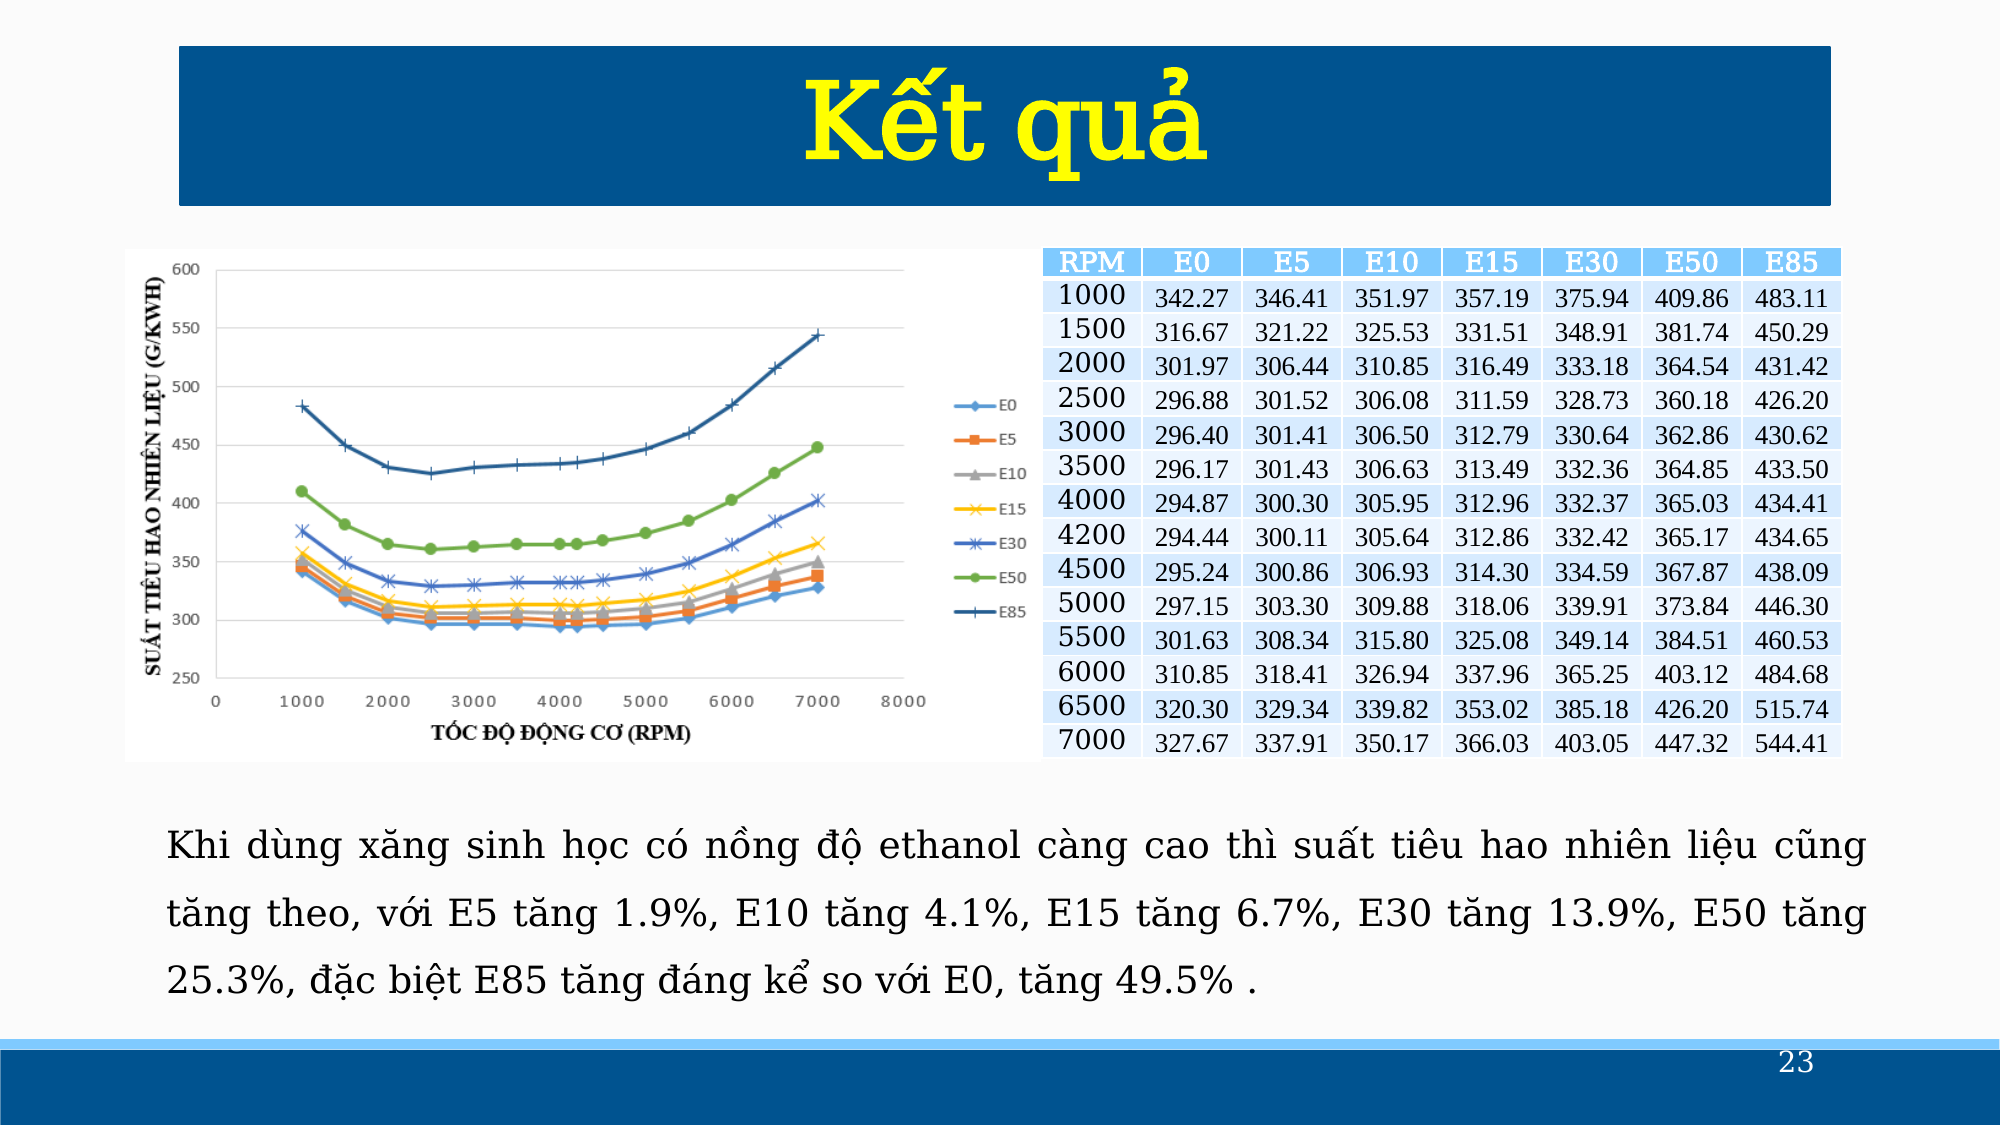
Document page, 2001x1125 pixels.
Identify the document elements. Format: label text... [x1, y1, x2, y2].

table_cell 339.91 [1543, 588, 1641, 620]
table_cell 5000 [1050, 588, 1141, 620]
table_cell 334.59 [1543, 554, 1641, 586]
table_cell 306.93 [1343, 554, 1441, 586]
table_cell 362.86 [1643, 417, 1741, 449]
table_cell 365.17 [1643, 519, 1741, 552]
table_header E10 [1343, 248, 1441, 276]
table_cell 301.43 [1243, 451, 1341, 483]
table_cell 305.95 [1343, 485, 1441, 517]
table_cell 515.74 [1743, 691, 1841, 723]
table_cell 306.50 [1343, 417, 1441, 449]
table_cell 365.25 [1543, 656, 1641, 689]
table_cell 294.44 [1143, 519, 1241, 552]
table_cell 306.44 [1243, 348, 1341, 380]
table_cell 450.29 [1743, 314, 1841, 346]
table_cell 381.74 [1643, 314, 1741, 346]
table_cell 348.91 [1543, 314, 1641, 346]
table_cell 365.03 [1643, 485, 1741, 517]
table_cell 357.19 [1443, 281, 1541, 312]
table_cell 332.37 [1543, 485, 1641, 517]
table_header E15 [1443, 248, 1541, 276]
table_cell 349.14 [1543, 622, 1641, 655]
table_cell 309.88 [1343, 588, 1441, 620]
table_cell 7000 [1050, 725, 1141, 757]
table_cell 301.41 [1243, 417, 1341, 449]
table_cell 300.11 [1243, 519, 1341, 552]
table_cell 1500 [1050, 314, 1141, 346]
table_cell 303.30 [1243, 588, 1341, 620]
table_cell 315.80 [1343, 622, 1441, 655]
table_cell 330.64 [1543, 417, 1641, 449]
table_cell 403.05 [1543, 725, 1641, 757]
table_cell 431.42 [1743, 348, 1841, 380]
table_cell 301.97 [1143, 348, 1241, 380]
table_header E5 [1243, 248, 1341, 276]
table_cell 327.67 [1143, 725, 1241, 757]
table_cell 321.22 [1243, 314, 1341, 346]
table_cell 337.96 [1443, 656, 1541, 689]
table_cell 306.63 [1343, 451, 1441, 483]
table_cell 409.86 [1643, 281, 1741, 312]
table_cell 296.17 [1143, 451, 1241, 483]
table_cell 4000 [1050, 485, 1141, 517]
table_cell 373.84 [1643, 588, 1741, 620]
table_cell 310.85 [1343, 348, 1441, 380]
table_cell 296.88 [1143, 382, 1241, 415]
table_cell 364.85 [1643, 451, 1741, 483]
table_cell 332.36 [1543, 451, 1641, 483]
table_cell 301.52 [1243, 382, 1341, 415]
table_header E0 [1143, 248, 1241, 276]
table_cell 484.68 [1743, 656, 1841, 689]
table_cell 367.87 [1643, 554, 1741, 586]
table_cell 426.20 [1743, 382, 1841, 415]
table_cell 426.20 [1643, 691, 1741, 723]
table_cell 318.41 [1243, 656, 1341, 689]
table_cell 331.51 [1443, 314, 1541, 346]
table_cell 295.24 [1143, 554, 1241, 586]
table_cell 2500 [1050, 382, 1141, 415]
table_cell 434.65 [1743, 519, 1841, 552]
table_cell 339.82 [1343, 691, 1441, 723]
table_cell 384.51 [1643, 622, 1741, 655]
table_cell 294.87 [1143, 485, 1241, 517]
table_cell 360.18 [1643, 382, 1741, 415]
table_cell 306.08 [1343, 382, 1441, 415]
table_cell 333.18 [1543, 348, 1641, 380]
table_cell 316.67 [1143, 314, 1241, 346]
table_cell 364.54 [1643, 348, 1741, 380]
table_cell 305.64 [1343, 519, 1441, 552]
table_cell 342.27 [1143, 281, 1241, 312]
table_cell 296.40 [1143, 417, 1241, 449]
text_box Khi dùng xăng sinh học có nồng độ ethanol càng cao thì suất tiêu hao nhiên liệu cũng tăng theo, với E5 tăng 1.9%, E10 tăng 4.1%, E15 tăng 6.7%, E30 tăng 13.9%, E50 tăng 25.3%, đặc biệt E85 tăng đáng kể so với E0, tăng 49.5% . [151, 791, 1884, 1009]
table_header E85 [1743, 248, 1841, 276]
table_cell 350.17 [1343, 725, 1441, 757]
table_cell 1000 [1050, 281, 1141, 312]
table_cell 351.97 [1343, 281, 1441, 312]
table_cell 4500 [1050, 554, 1141, 586]
table_cell 325.08 [1443, 622, 1541, 655]
table_cell 430.62 [1743, 417, 1841, 449]
table_cell 460.53 [1743, 622, 1841, 655]
table_cell 337.91 [1243, 725, 1341, 757]
slide_number 23 [1617, 1028, 1830, 1093]
table_cell 4200 [1050, 519, 1141, 552]
table_cell 403.12 [1643, 656, 1741, 689]
table_cell 325.53 [1343, 314, 1441, 346]
text_box Kết quả [179, 46, 1831, 206]
table_cell 446.30 [1743, 588, 1841, 620]
table_header E30 [1543, 248, 1641, 276]
table_header E50 [1643, 248, 1741, 276]
table_cell 316.49 [1443, 348, 1541, 380]
table_cell 544.41 [1743, 725, 1841, 757]
table_cell 320.30 [1143, 691, 1241, 723]
table_cell 353.02 [1443, 691, 1541, 723]
picture [125, 248, 1042, 762]
table_cell 329.34 [1243, 691, 1341, 723]
table_cell 434.41 [1743, 485, 1841, 517]
table_cell 366.03 [1443, 725, 1541, 757]
table_cell 312.96 [1443, 485, 1541, 517]
table_cell 300.30 [1243, 485, 1341, 517]
table_cell 5500 [1050, 622, 1141, 655]
table_cell 6000 [1050, 656, 1141, 689]
table_cell 328.73 [1543, 382, 1641, 415]
table_cell 297.15 [1143, 588, 1241, 620]
table_cell 312.86 [1443, 519, 1541, 552]
table_cell 311.59 [1443, 382, 1541, 415]
table_cell 375.94 [1543, 281, 1641, 312]
table_cell 326.94 [1343, 656, 1441, 689]
table_cell 310.85 [1143, 656, 1241, 689]
table_cell 332.42 [1543, 519, 1641, 552]
table_cell 6500 [1050, 691, 1141, 723]
table_cell 301.63 [1143, 622, 1241, 655]
table_cell 2000 [1050, 348, 1141, 380]
table_cell 312.79 [1443, 417, 1541, 449]
table_cell 447.32 [1643, 725, 1741, 757]
table_cell 438.09 [1743, 554, 1841, 586]
table_cell 346.41 [1243, 281, 1341, 312]
table_header RPM [1048, 248, 1141, 276]
table_cell 3000 [1050, 417, 1141, 449]
table_cell 300.86 [1243, 554, 1341, 586]
table_cell 3500 [1050, 451, 1141, 483]
table_cell 308.34 [1243, 622, 1341, 655]
table_cell 318.06 [1443, 588, 1541, 620]
table_cell 314.30 [1443, 554, 1541, 586]
table_cell 313.49 [1443, 451, 1541, 483]
table_cell 433.50 [1743, 451, 1841, 483]
table_cell 385.18 [1543, 691, 1641, 723]
table_cell 483.11 [1743, 281, 1841, 312]
